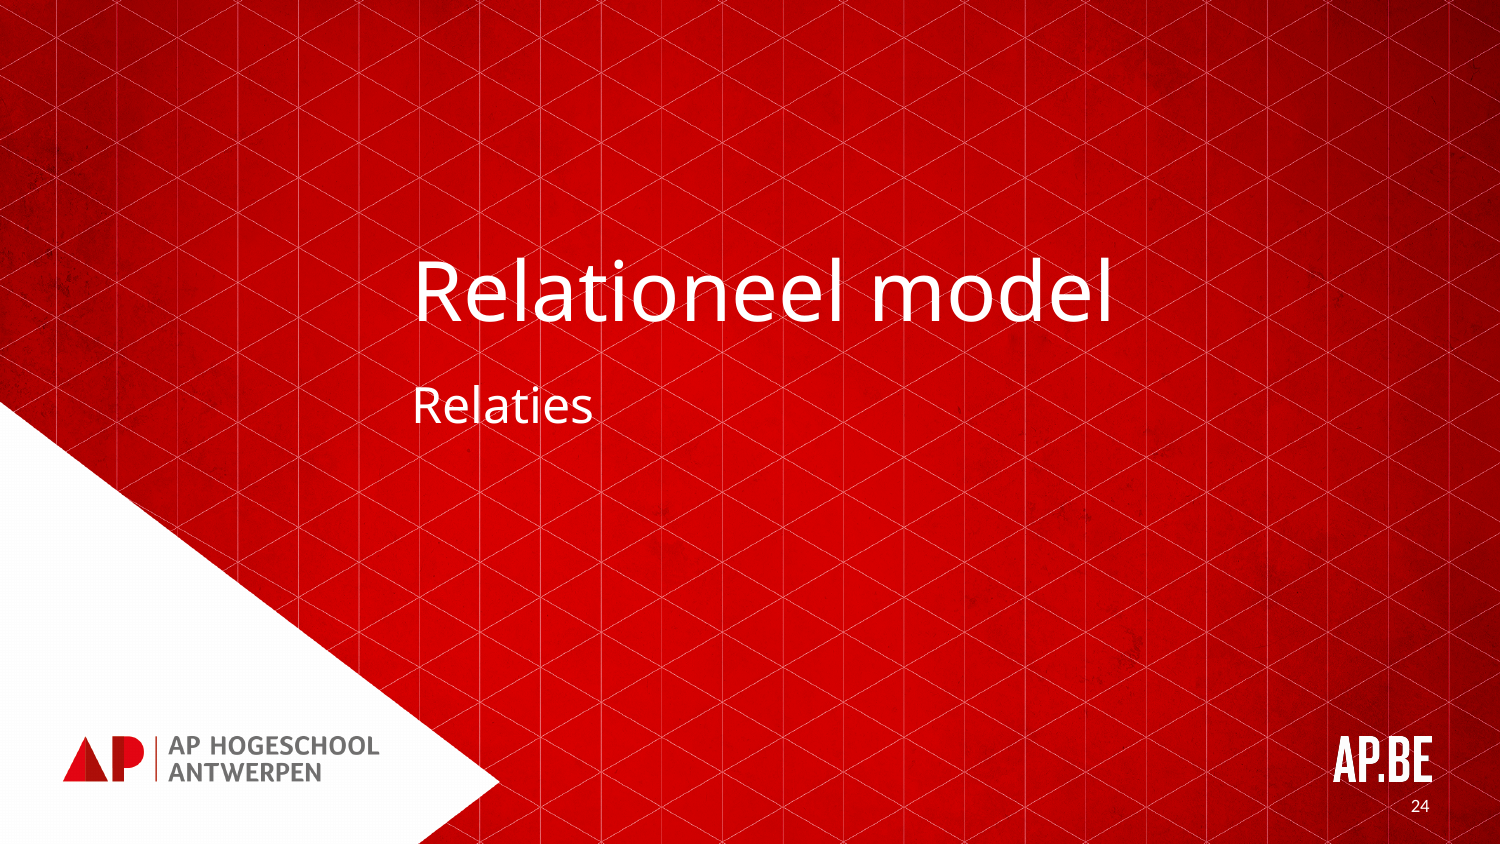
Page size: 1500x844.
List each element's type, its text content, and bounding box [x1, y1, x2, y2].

picture [0, 0, 1500, 844]
title Relationeel model [396, 107, 1312, 348]
slide_number 24 [1311, 782, 1445, 827]
list Relaties [396, 373, 1312, 494]
